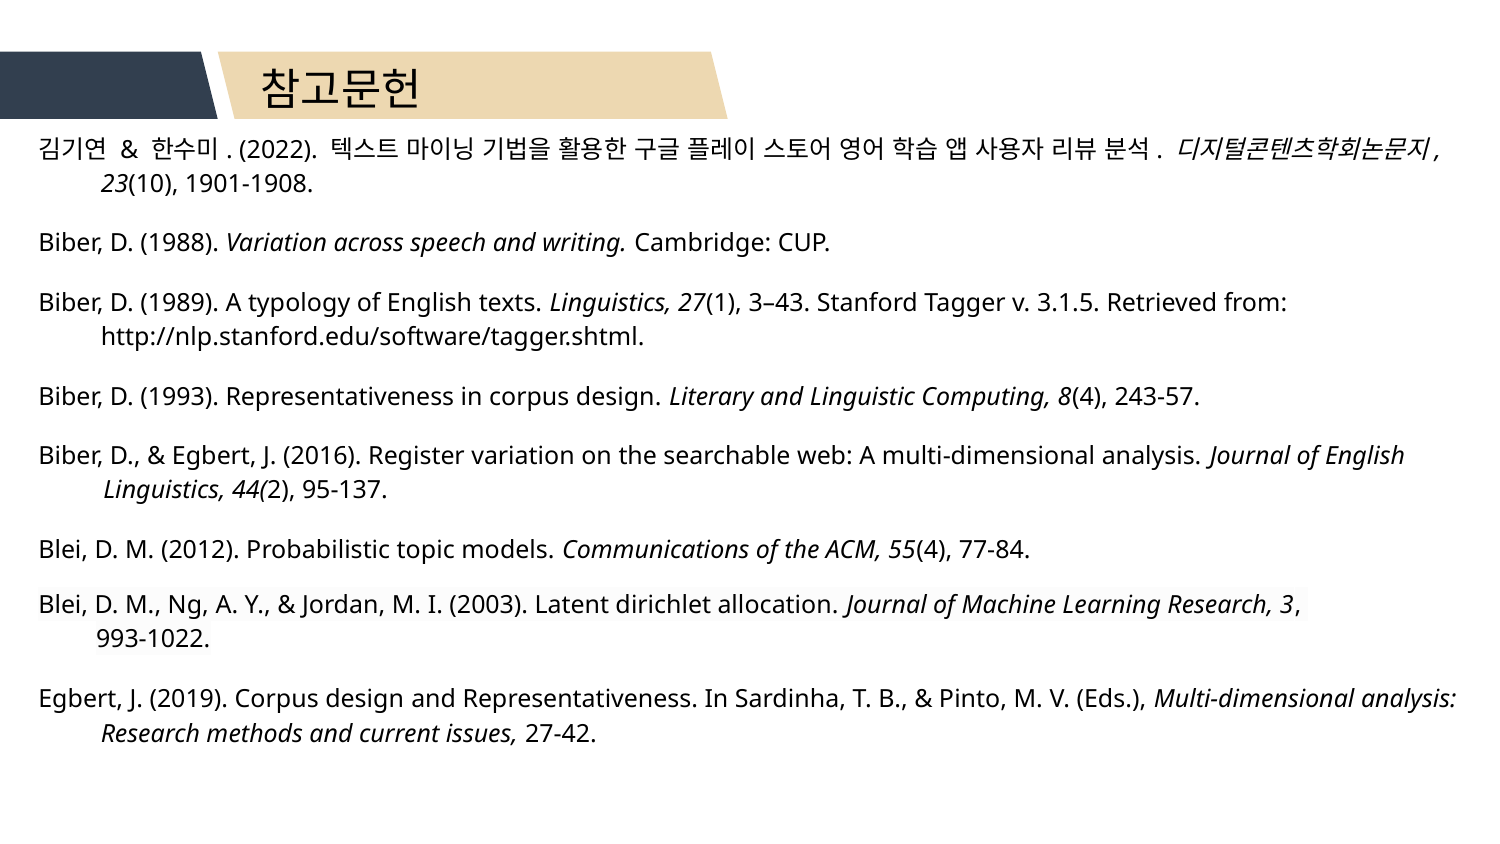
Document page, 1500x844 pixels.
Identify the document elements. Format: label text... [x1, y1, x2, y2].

text_box 김기연 & 한수미. (2022). 텍스트 마이닝 기법을 활용한 구글 플레이 스토어 영어 학습 앱 사용자 리뷰 분석. 디지털콘텐츠학회논문지, 23(10), 1901-1908. Biber, D. (1988). Variation across speech and writing. Cambridge: CUP. Biber, D. (1989). A typology of English texts. Linguistics, 27(1), 3–43. Stanford Tagger v. 3.1.5. Retrieved from: http://nlp.stanford.edu/software/tagger.shtml. Biber, D. (1993). Representativeness in corpus design. Literary and Linguistic Computing, 8(4), 243-57. Biber, D., & Egbert, J. (2016). Register variation on the searchable web: A multi-dimensional analysis. Journal of English Linguistics, 44(2), 95-137. Blei, D. M. (2012). Probabilistic topic models. Communications of the ACM, 55(4), 77-84. Blei, D. M., Ng, A. Y., & Jordan, M. I. (2003). Latent dirichlet allocation. Journal of Machine Learning Research, 3, 993-1022. Egbert, J. (2019). Corpus design and Representativeness. In Sardinha, T. B., & Pinto, M. V. (Eds.), Multi-dimensional analysis: Research methods and current issues, 27-42. [27, 123, 1482, 753]
text_box 참고문헌 [249, 55, 492, 120]
text_box [217, 51, 728, 119]
text_box [0, 51, 218, 119]
